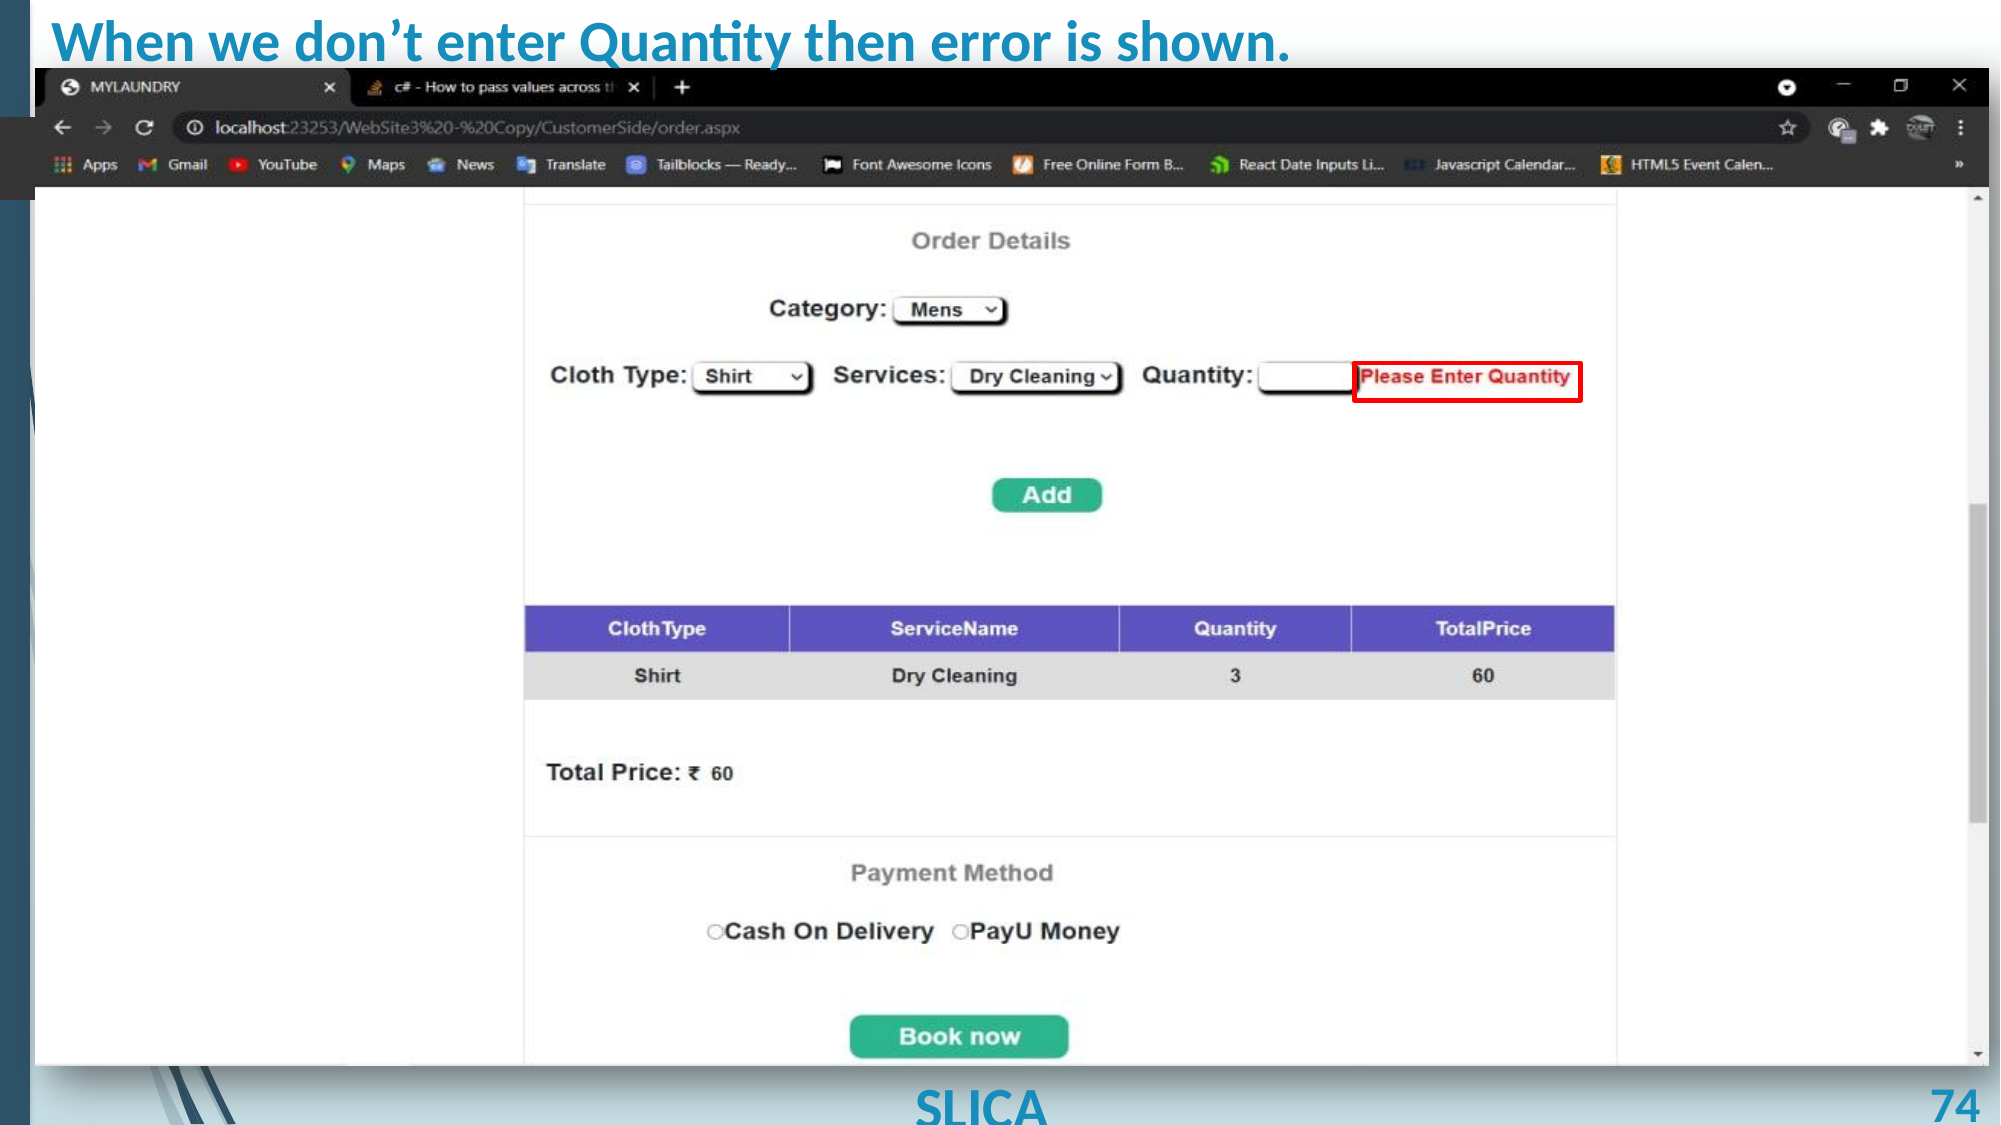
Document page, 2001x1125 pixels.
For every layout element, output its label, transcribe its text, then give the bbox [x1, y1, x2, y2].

text_box SLICA [900, 1074, 1087, 1125]
text_box 74 [1914, 1065, 2000, 1125]
title When we don’t enter Quantity then error is shown. [35, 0, 1603, 68]
picture [35, 68, 1989, 1066]
